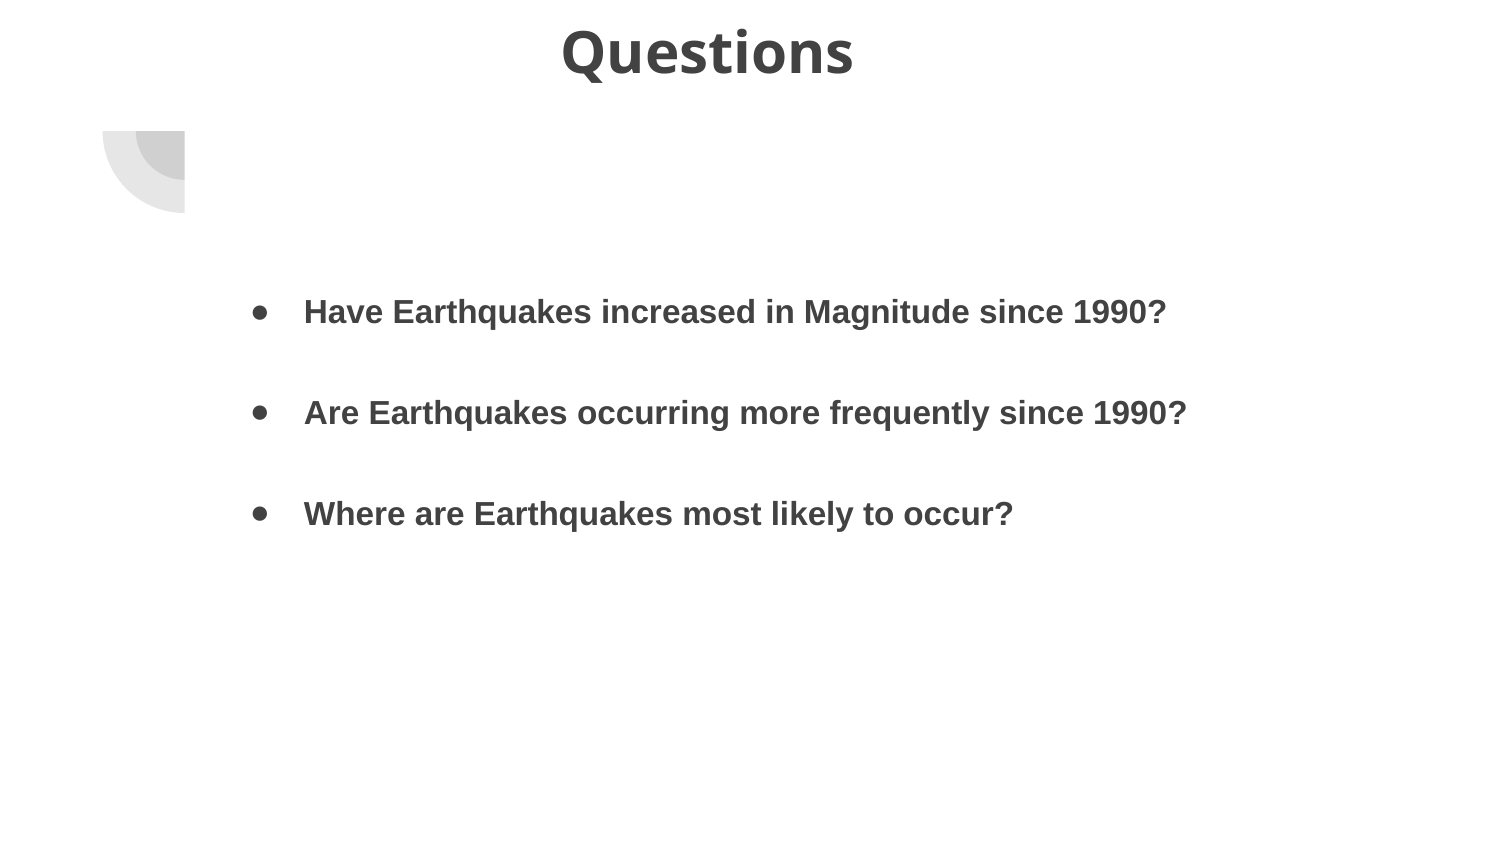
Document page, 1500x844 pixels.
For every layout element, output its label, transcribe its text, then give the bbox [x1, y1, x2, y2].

title Questions [213, 0, 1368, 164]
list Have Earthquakes increased in Magnitude since 1990? Are Earthquakes occurring more frequently since 1990? Where are Earthquakes most likely to occur? [213, 235, 1368, 742]
